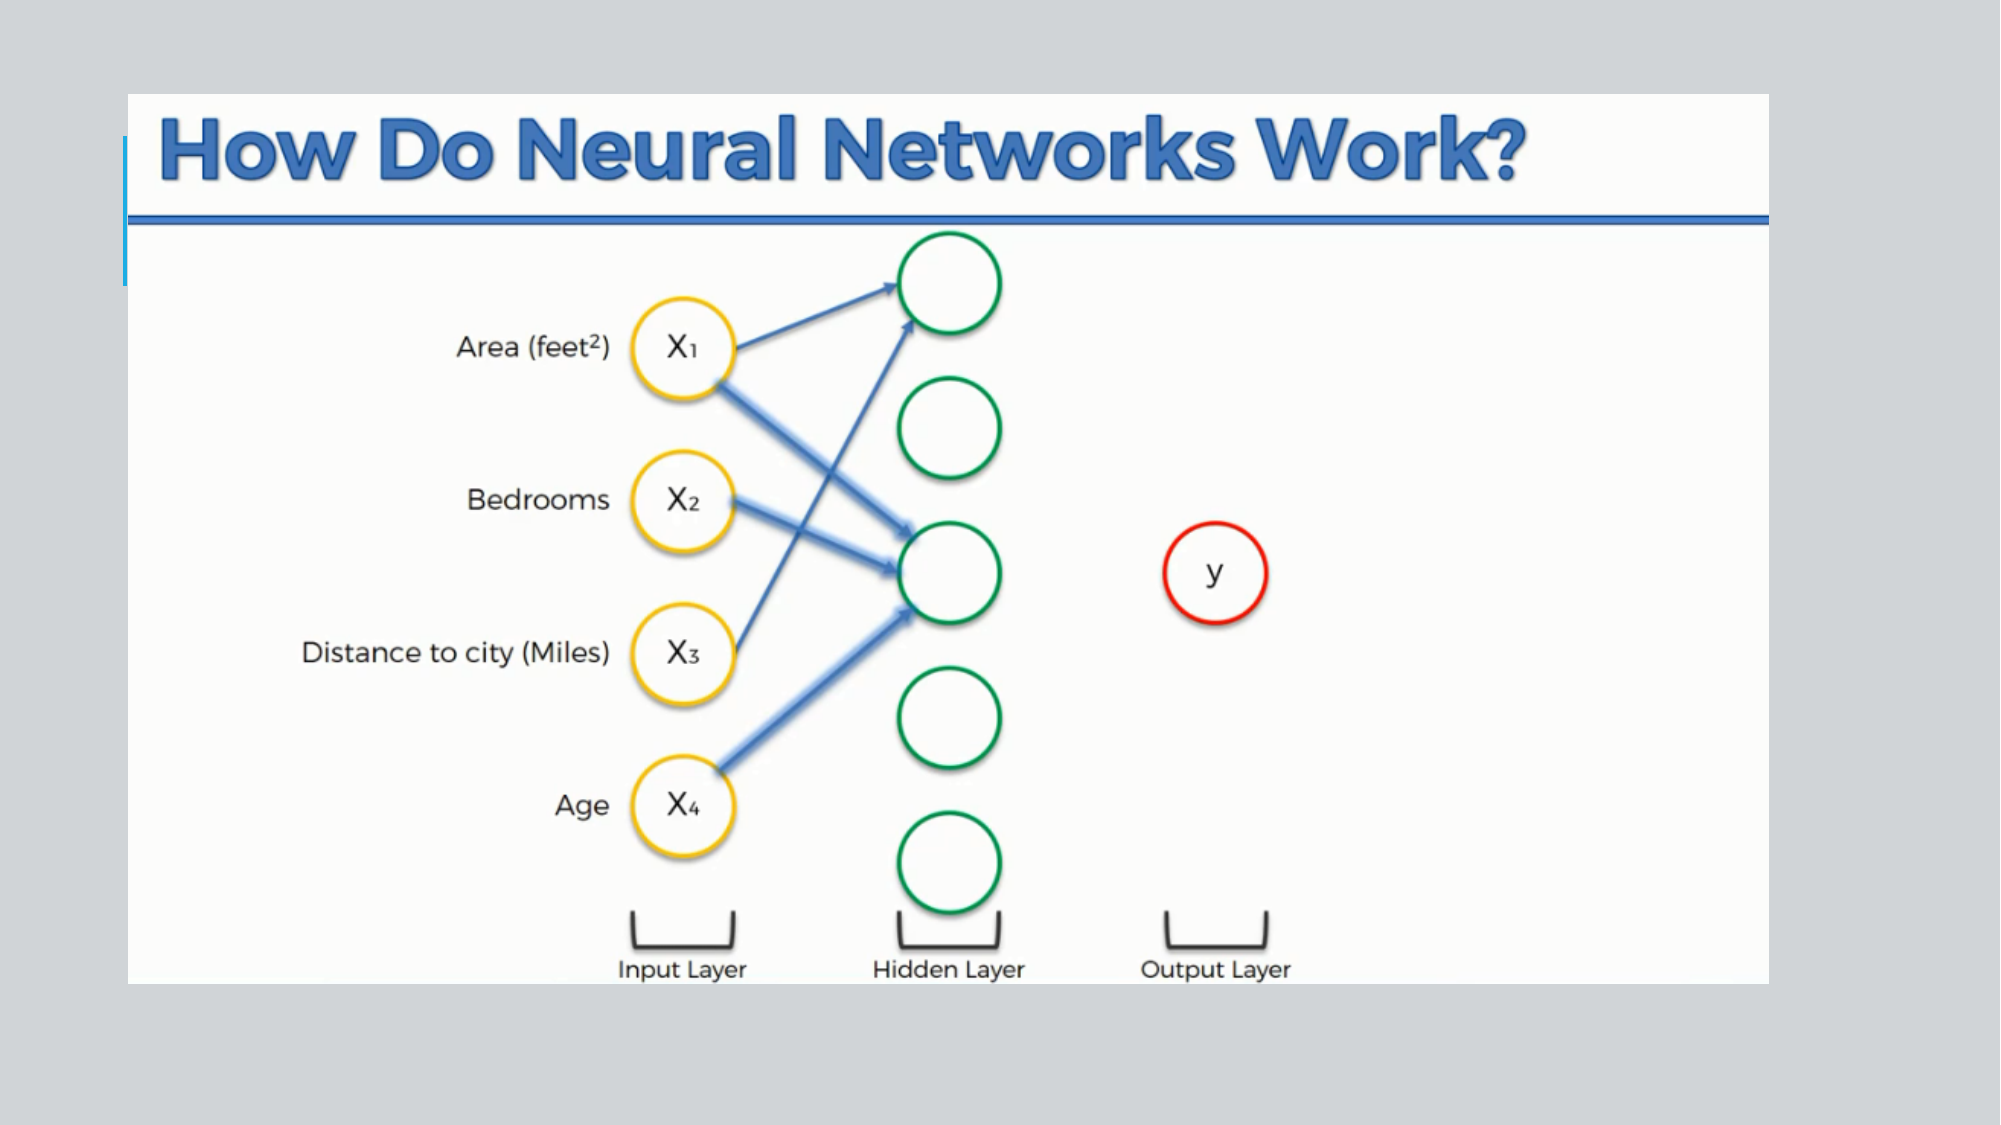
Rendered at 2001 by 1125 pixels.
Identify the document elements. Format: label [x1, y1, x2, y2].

list [128, 94, 1769, 984]
